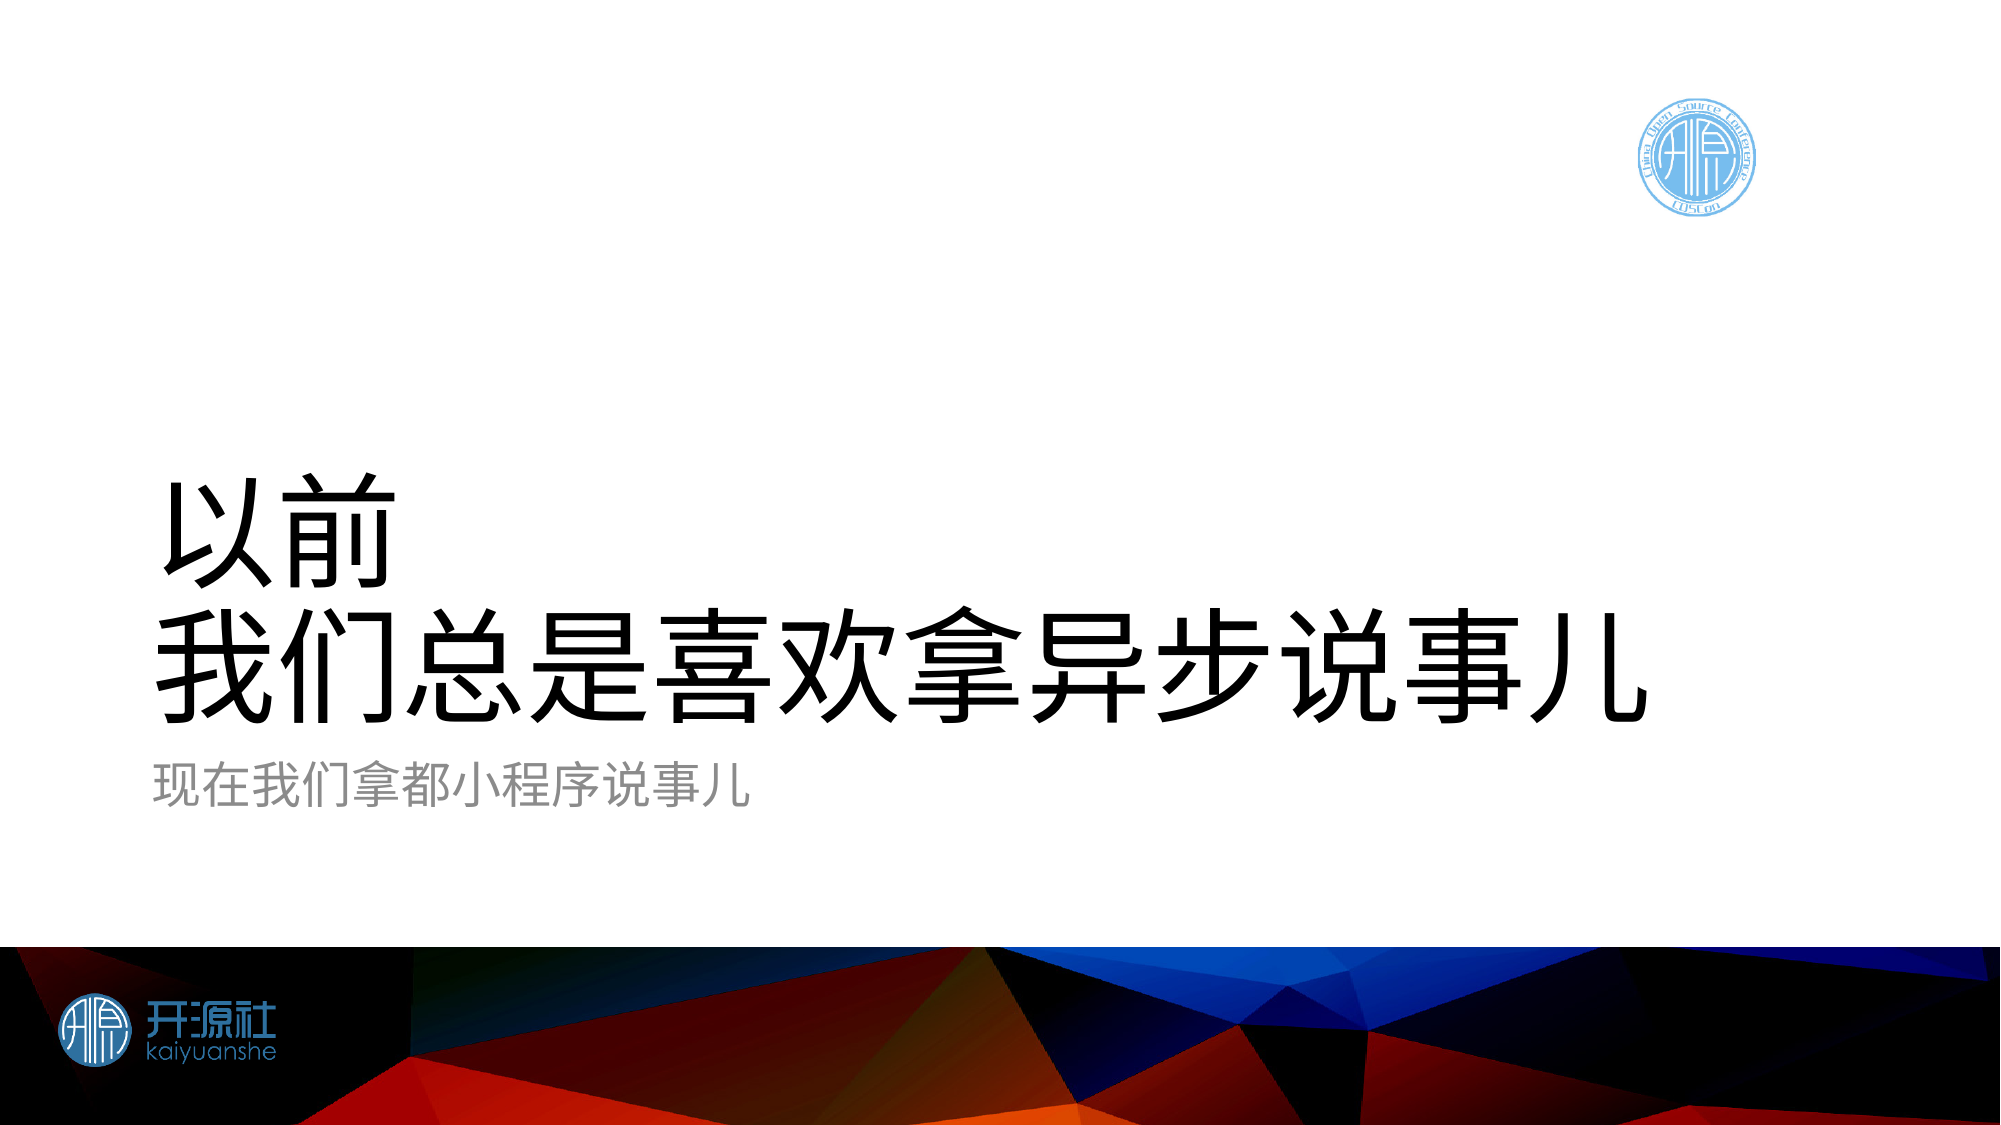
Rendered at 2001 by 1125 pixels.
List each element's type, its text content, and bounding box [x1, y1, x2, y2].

title 以前 我们总是喜欢拿异步说事儿 [136, 280, 1862, 749]
picture [0, 947, 2000, 1125]
picture [1536, 59, 1863, 278]
list 现在我们拿都小程序说事儿 [136, 752, 1848, 924]
